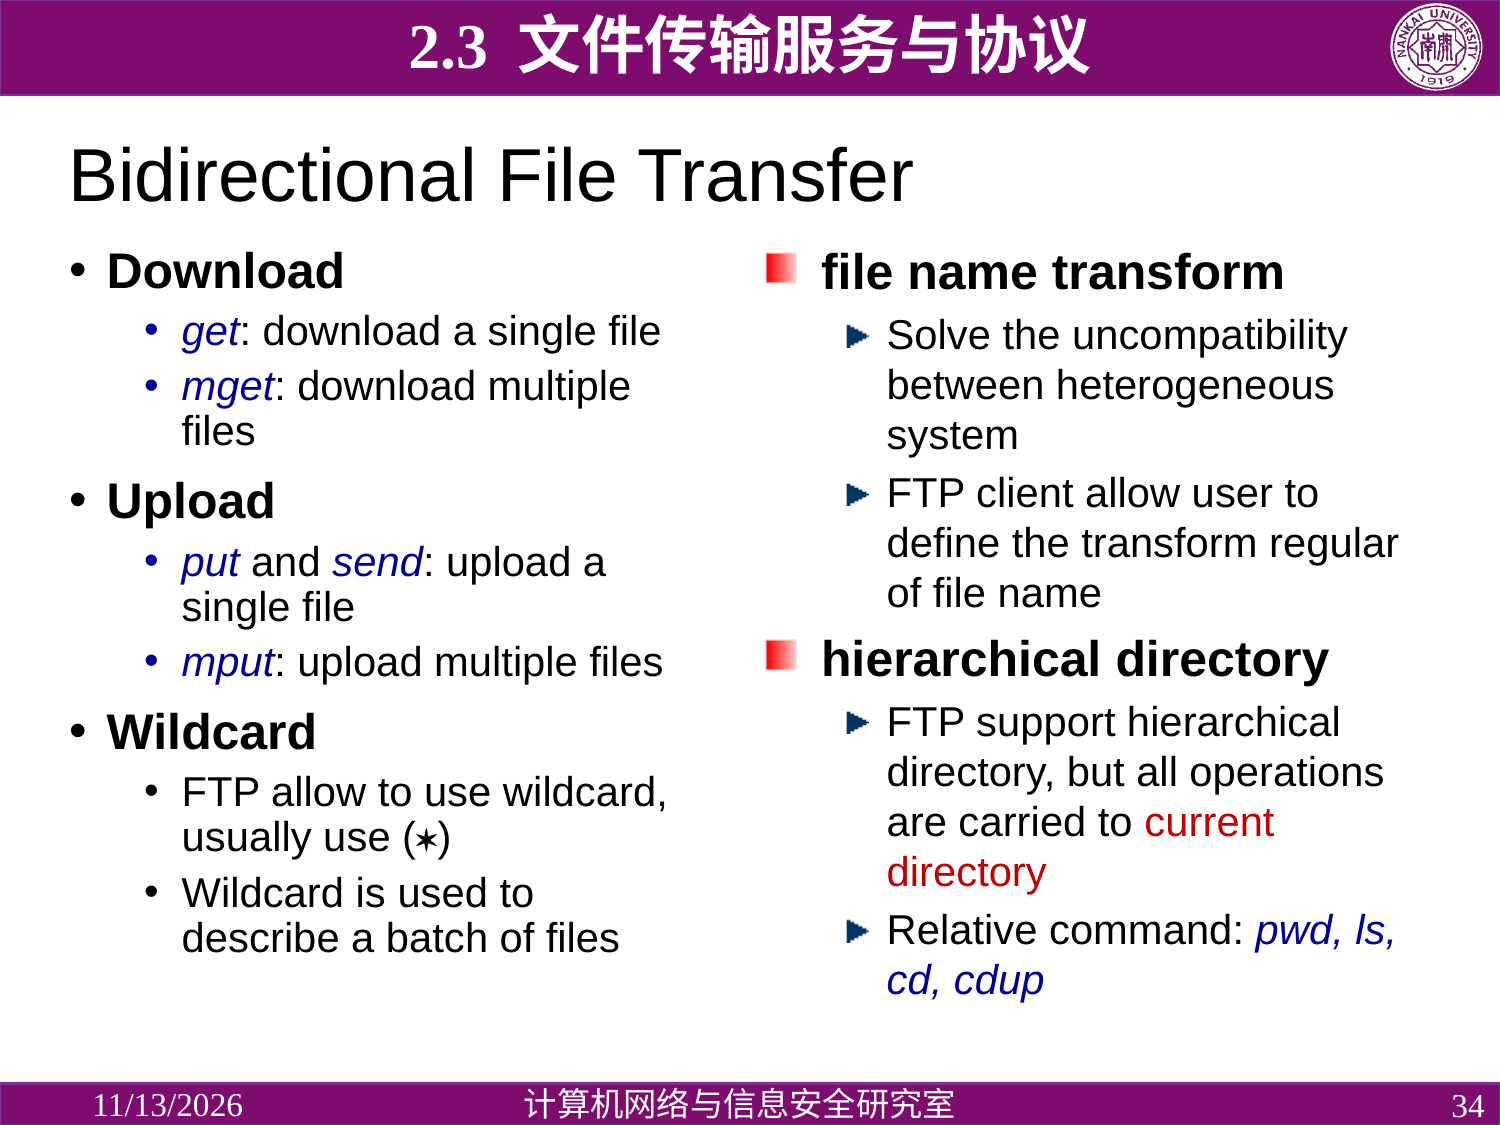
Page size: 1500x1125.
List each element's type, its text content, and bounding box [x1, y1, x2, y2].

list Download get: download a single file mget: download multiple files Upload put and send: upload a single file mput: upload multiple files Wildcard FTP allow to use wildcard, usually use () Wildcard is used to describe a batch of files [54, 237, 716, 995]
picture [839, 317, 869, 348]
picture [839, 704, 869, 734]
picture [764, 638, 800, 674]
picture [839, 912, 869, 943]
title Bidirectional File Transfer [53, 99, 1413, 256]
picture [839, 476, 869, 506]
picture [764, 251, 800, 287]
picture [1391, 4, 1482, 90]
text_box file name transform Solve the uncompatibility between heterogeneous system FTP client allow user to define the transform regular of file name hierarchical directory FTP support hierarchical directory, but all operations are carried to current directory Relative command: pwd, ls, cd, cdup [749, 231, 1447, 1000]
text_box 2.3 文件传输服务与协议 [108, 5, 1391, 90]
